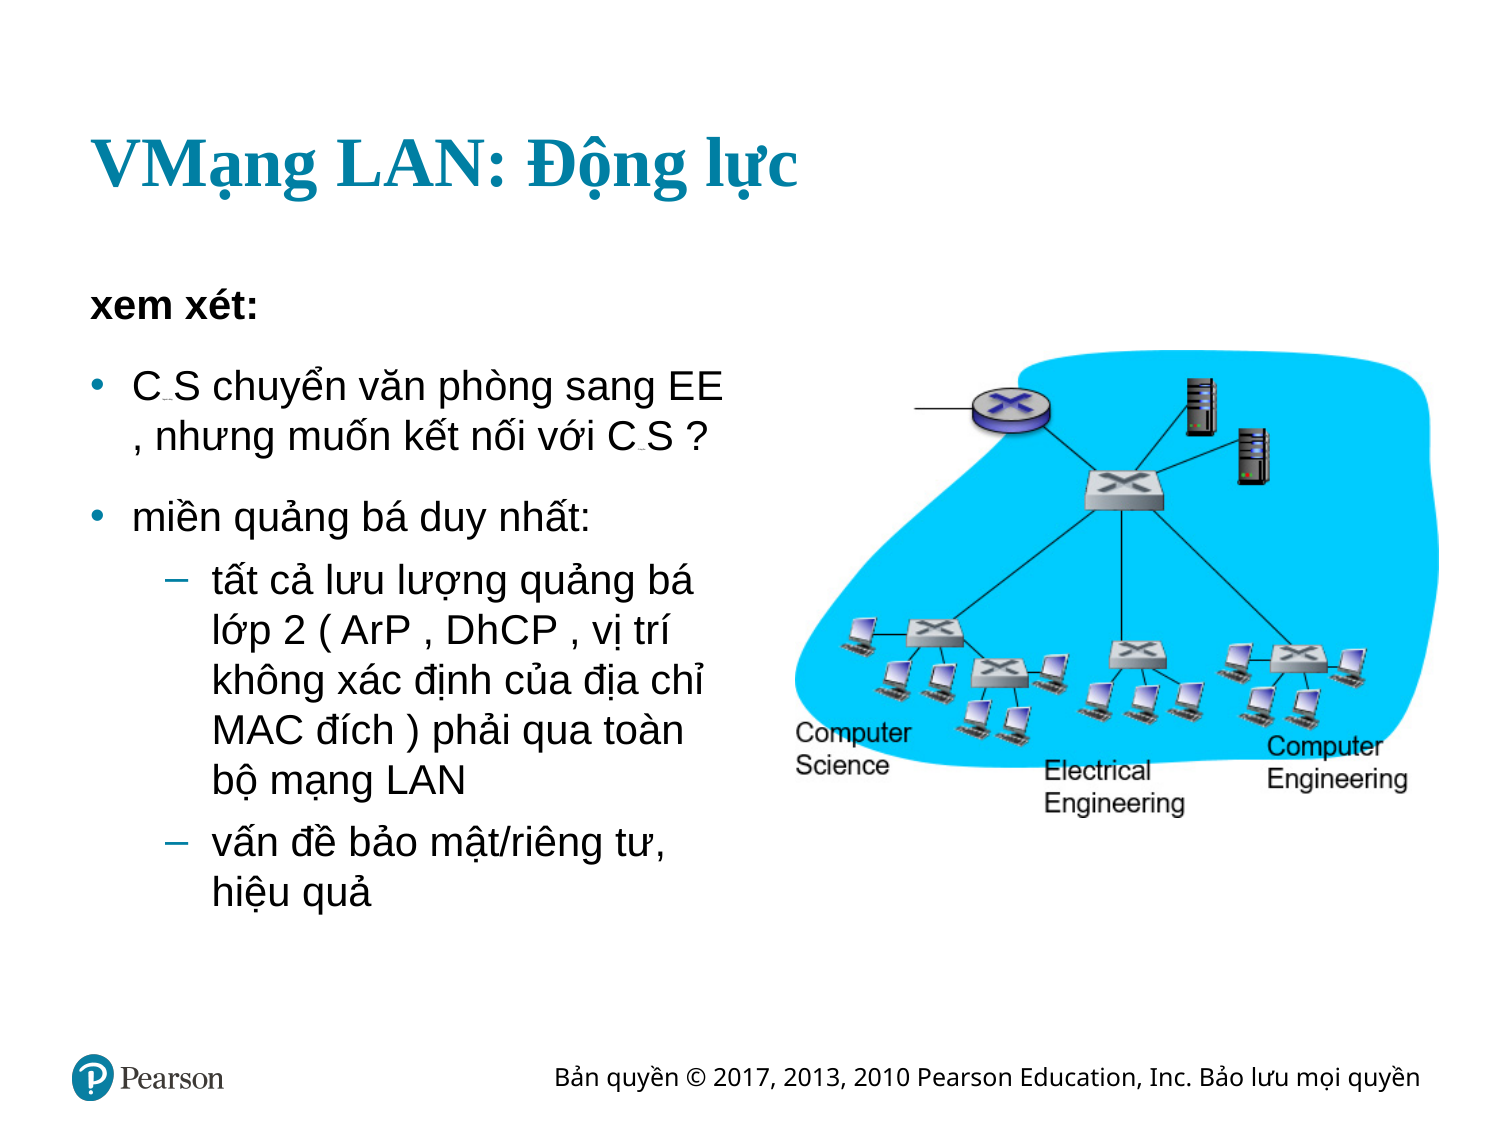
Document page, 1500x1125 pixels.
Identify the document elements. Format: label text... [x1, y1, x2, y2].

picture [993, 706, 1031, 746]
picture [1284, 689, 1320, 730]
picture [1166, 682, 1204, 722]
picture [1084, 470, 1163, 510]
picture [1122, 683, 1159, 725]
picture [920, 663, 956, 705]
picture [906, 619, 964, 648]
picture [98, 1054, 224, 1101]
picture [1109, 641, 1167, 669]
picture [1217, 350, 1439, 548]
picture [1329, 648, 1366, 689]
picture [1237, 685, 1276, 728]
picture [971, 654, 1068, 695]
picture [1077, 682, 1114, 722]
picture [1239, 429, 1269, 485]
picture [795, 350, 1153, 673]
picture [72, 1054, 88, 1070]
picture [955, 699, 992, 741]
picture [72, 1087, 83, 1101]
picture [1215, 643, 1253, 684]
picture [874, 660, 911, 702]
picture [839, 617, 876, 657]
picture [80, 1063, 106, 1088]
picture [1270, 645, 1328, 673]
picture [795, 571, 1439, 818]
list xem xét: C Người dùng S chuyển văn phòng sang E E , nhưng muốn kết nối với C Công tắc S ? miền quảng bá duy nhất: tất cả lưu lượng quảng bá lớp 2 ( A r P , D h C P , vị trí không xác định của địa chỉ MAC đích ) phải qua toàn bộ mạng LAN vấn đề bảo mật/riêng tư, hiệu quả [75, 262, 748, 1027]
title V Mạng LAN: Động lực [75, 35, 1425, 216]
picture [1187, 378, 1216, 435]
